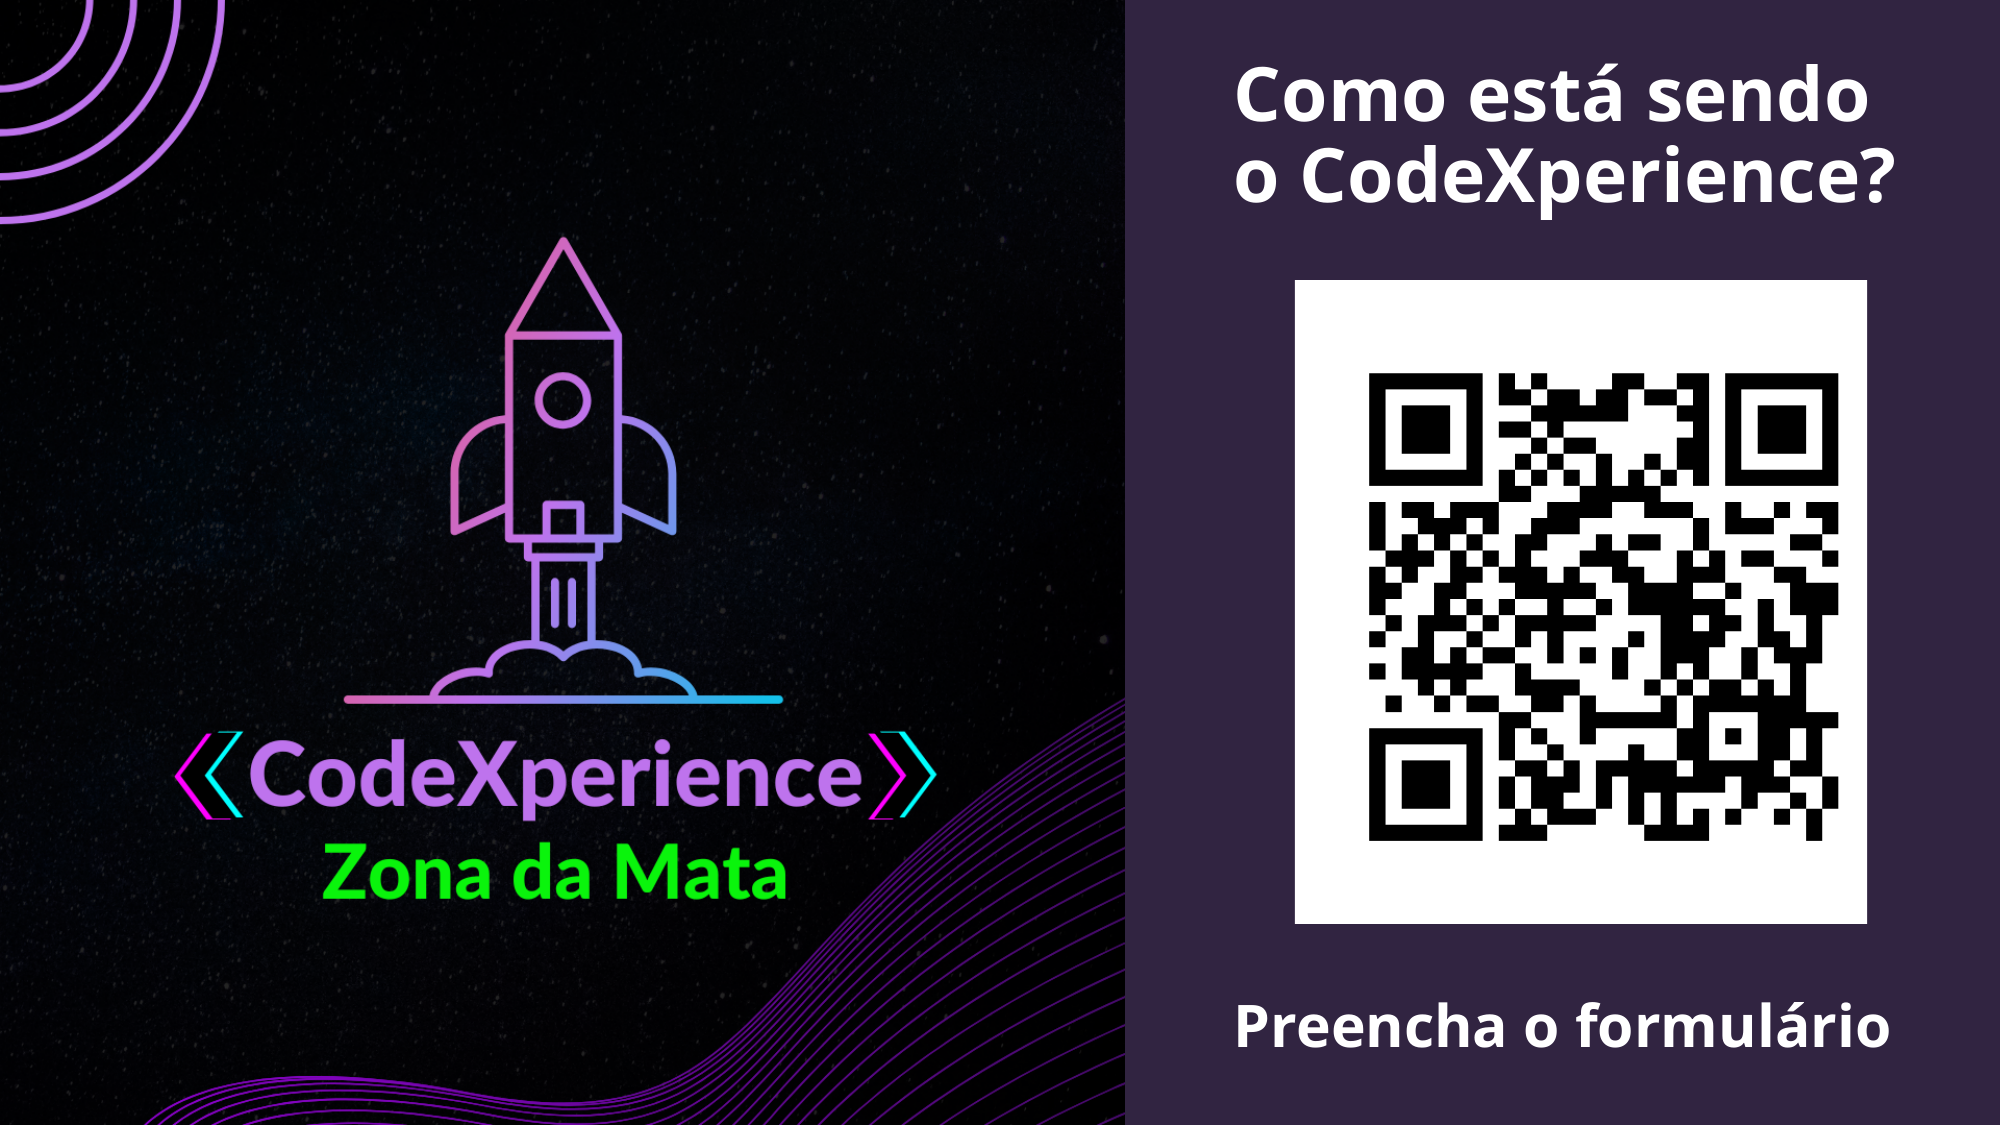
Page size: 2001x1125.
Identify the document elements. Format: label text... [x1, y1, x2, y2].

picture [1294, 280, 1868, 924]
picture [0, 0, 1125, 1125]
text_box Como está sendo o CodeXperience? [1233, 45, 1905, 308]
text_box Preencha o formulário [1233, 953, 1965, 1061]
